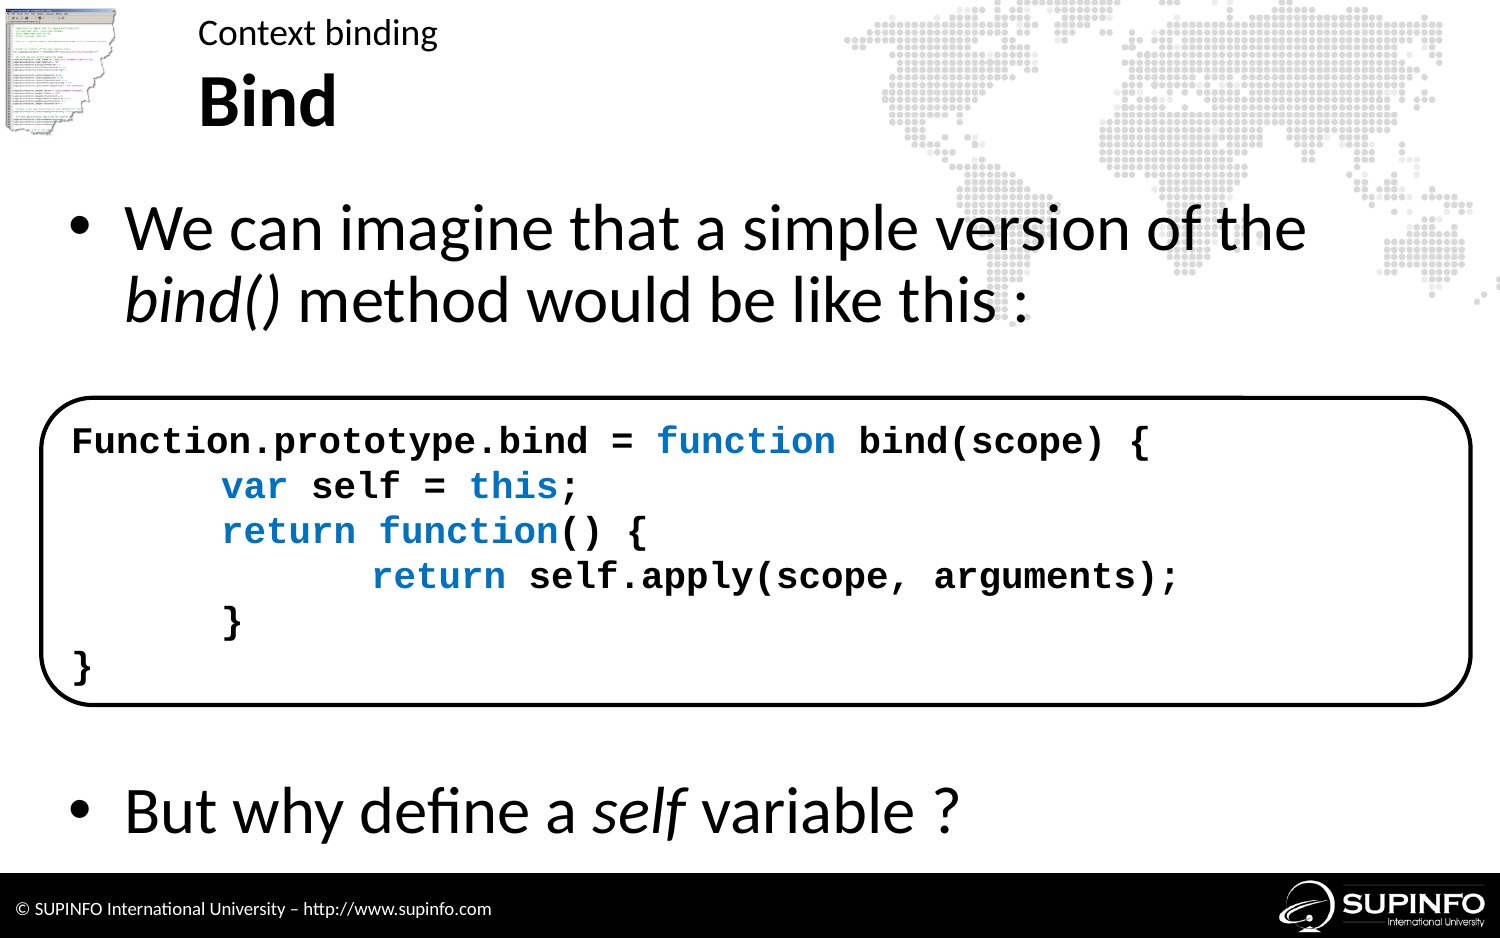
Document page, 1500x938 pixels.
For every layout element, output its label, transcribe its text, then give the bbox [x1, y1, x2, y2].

list Context binding [182, 0, 1460, 56]
list We can imagine that a simple version of the bind() method would be like this : But why define a self variable ? [52, 690, 1460, 880]
picture [1269, 870, 1494, 938]
title Bind [182, 56, 1459, 139]
picture [5, 7, 118, 138]
text_box Function.prototype.bind = function bind(scope) { var self = this; return function() { return self.apply(scope, arguments); } } [39, 395, 1473, 708]
picture [844, 0, 1500, 327]
list We can imagine that a simple version of the bind() method would be like this : But why define a self variable ? [52, 184, 1460, 413]
